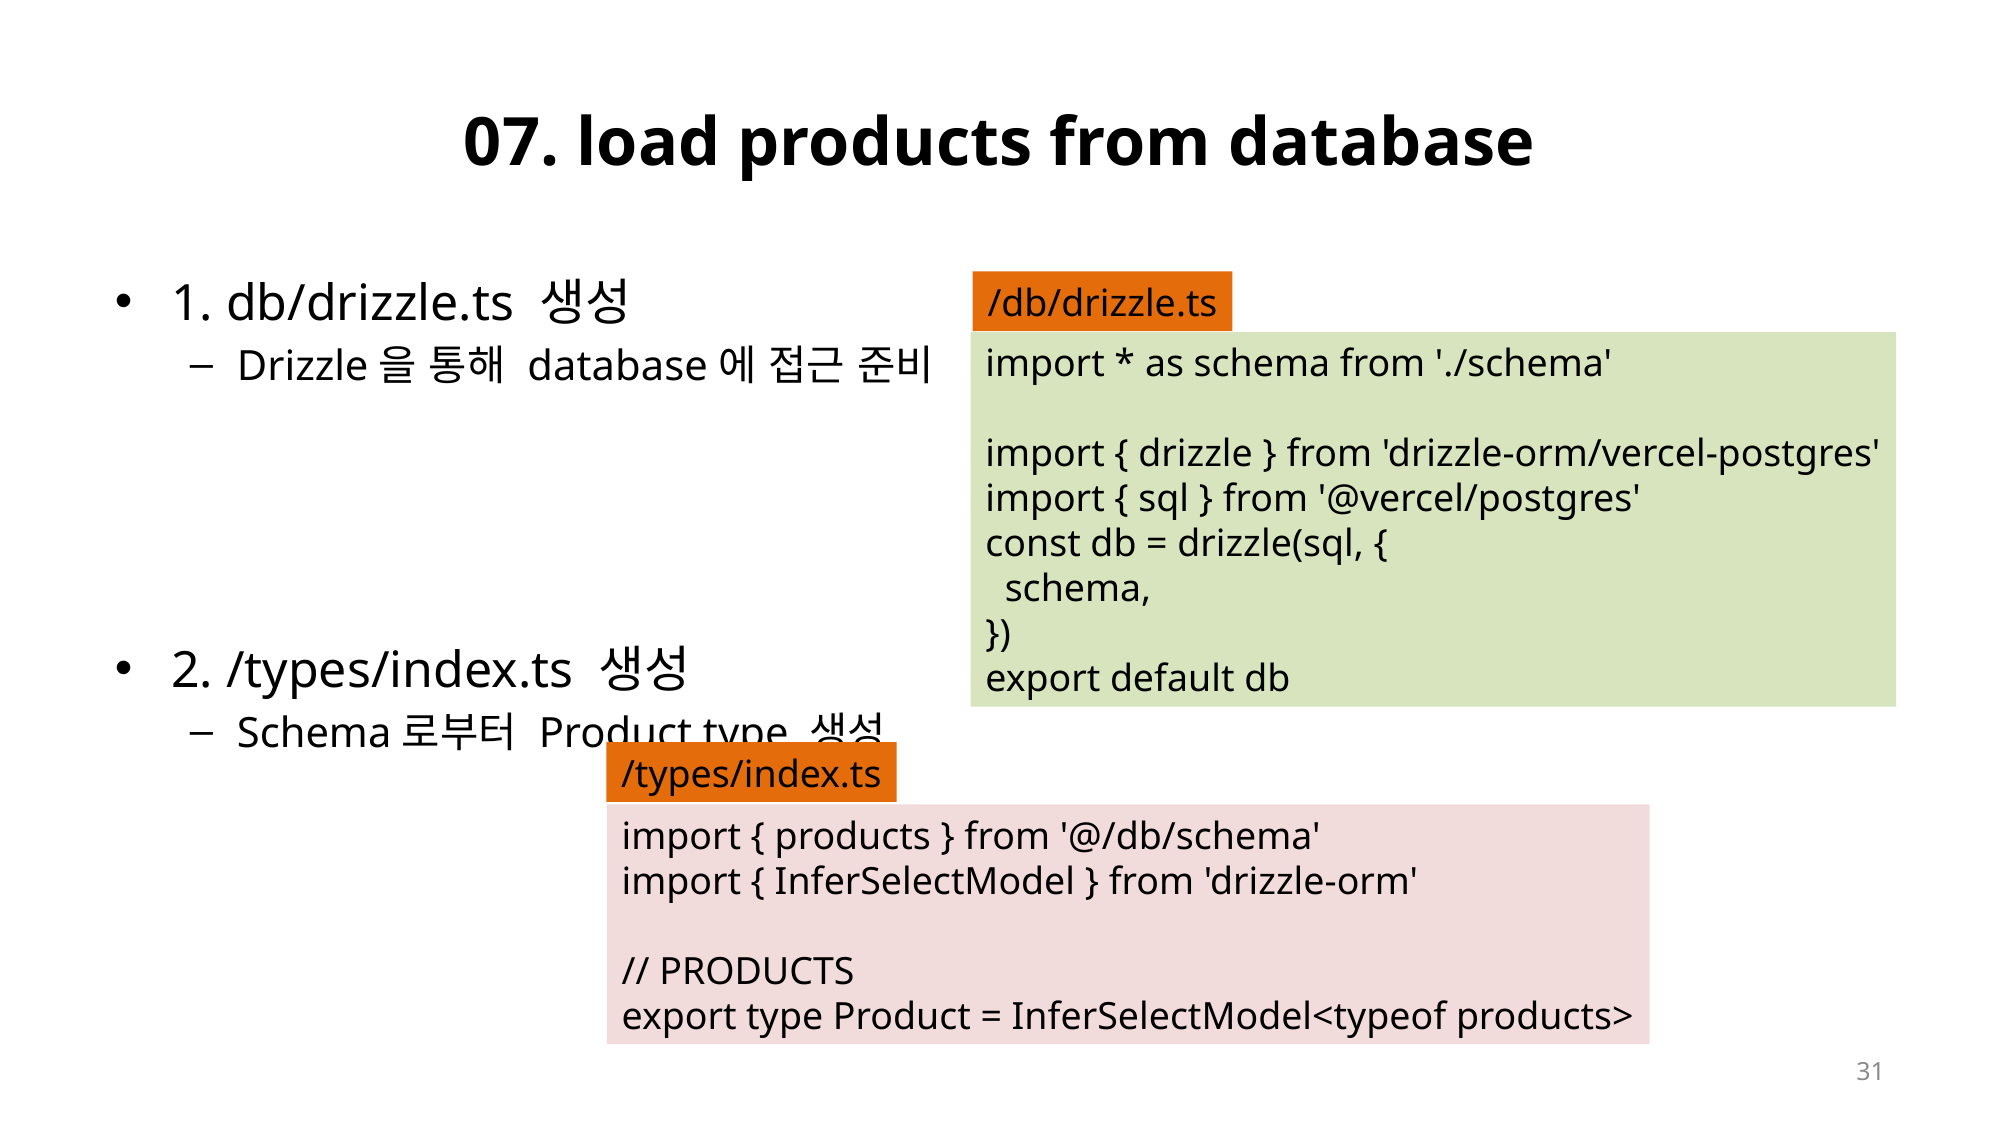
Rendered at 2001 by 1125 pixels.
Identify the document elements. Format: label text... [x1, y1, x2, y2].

text_box import * as schema from './schema' import { drizzle } from 'drizzle-orm/vercel-postgres' import { sql } from '@vercel/postgres' const db = drizzle(sql, { schema, }) export default db [970, 332, 1897, 707]
text_box /db/drizzle.ts [972, 271, 1233, 332]
title 07. load products from database [99, 45, 1900, 233]
text_box import { products } from '@/db/schema' import { InferSelectModel } from 'drizzle-orm' // PRODUCTS export type Product = InferSelectModel<typeof products> [606, 804, 1650, 1045]
slide_number 31 [1433, 1042, 1900, 1103]
text_box /types/index.ts [606, 742, 897, 802]
list 1. db/drizzle.ts 생성 Drizzle을 통해 database에 접근 준비 2. /types/index.ts 생성 Schema로부터 Product type 생성 [99, 262, 1900, 1005]
